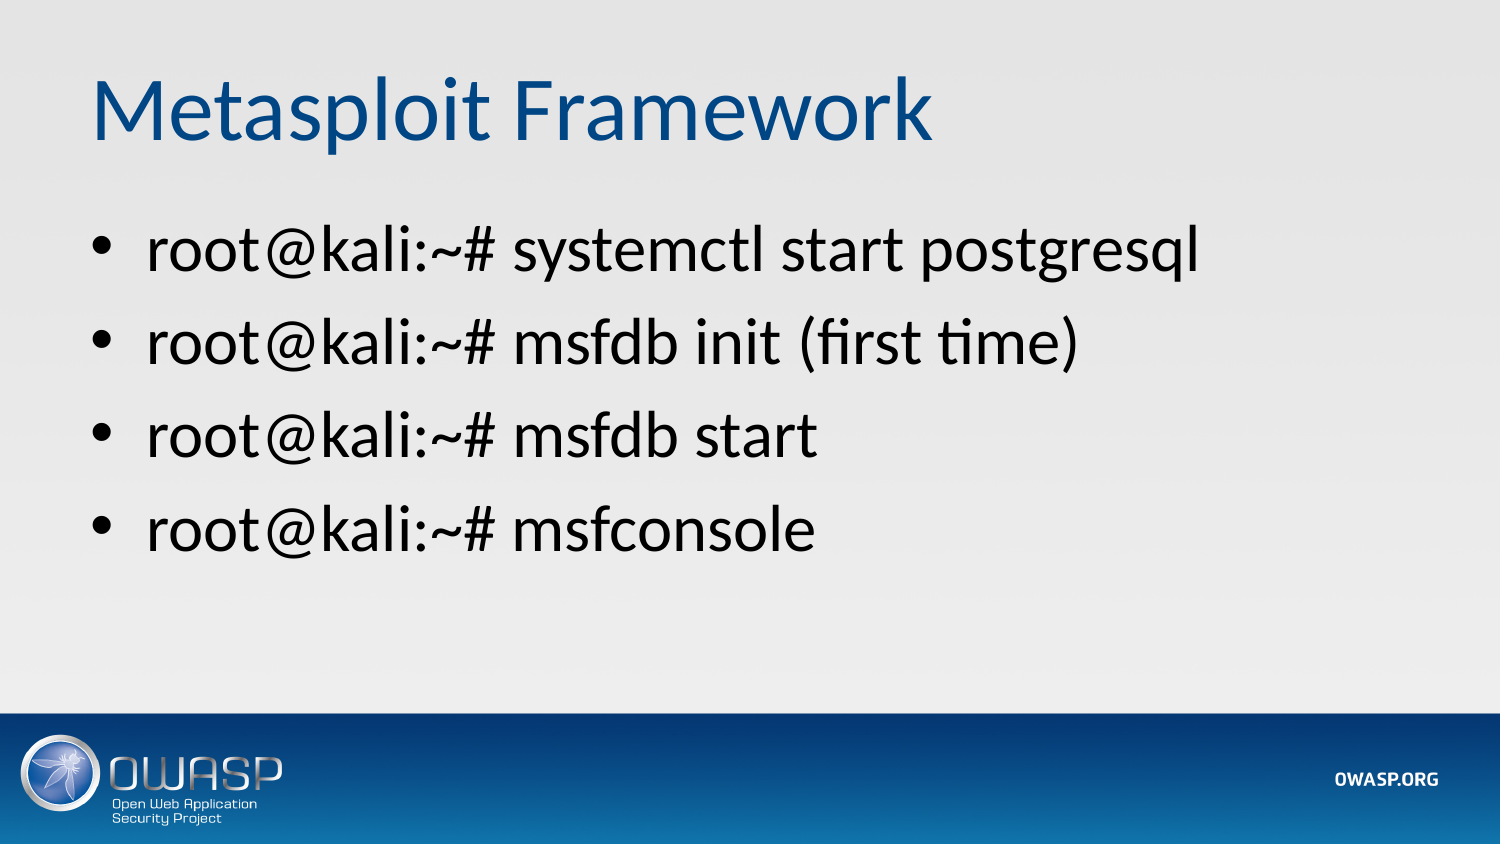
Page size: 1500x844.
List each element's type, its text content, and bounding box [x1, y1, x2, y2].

picture [0, 0, 1500, 844]
title Metasploit Framework [75, 33, 1425, 175]
list root@kali:~# systemctl start postgresql root@kali:~# msfdb init (first time) root@kali:~# msfdb start root@kali:~# msfconsole [75, 196, 1425, 705]
